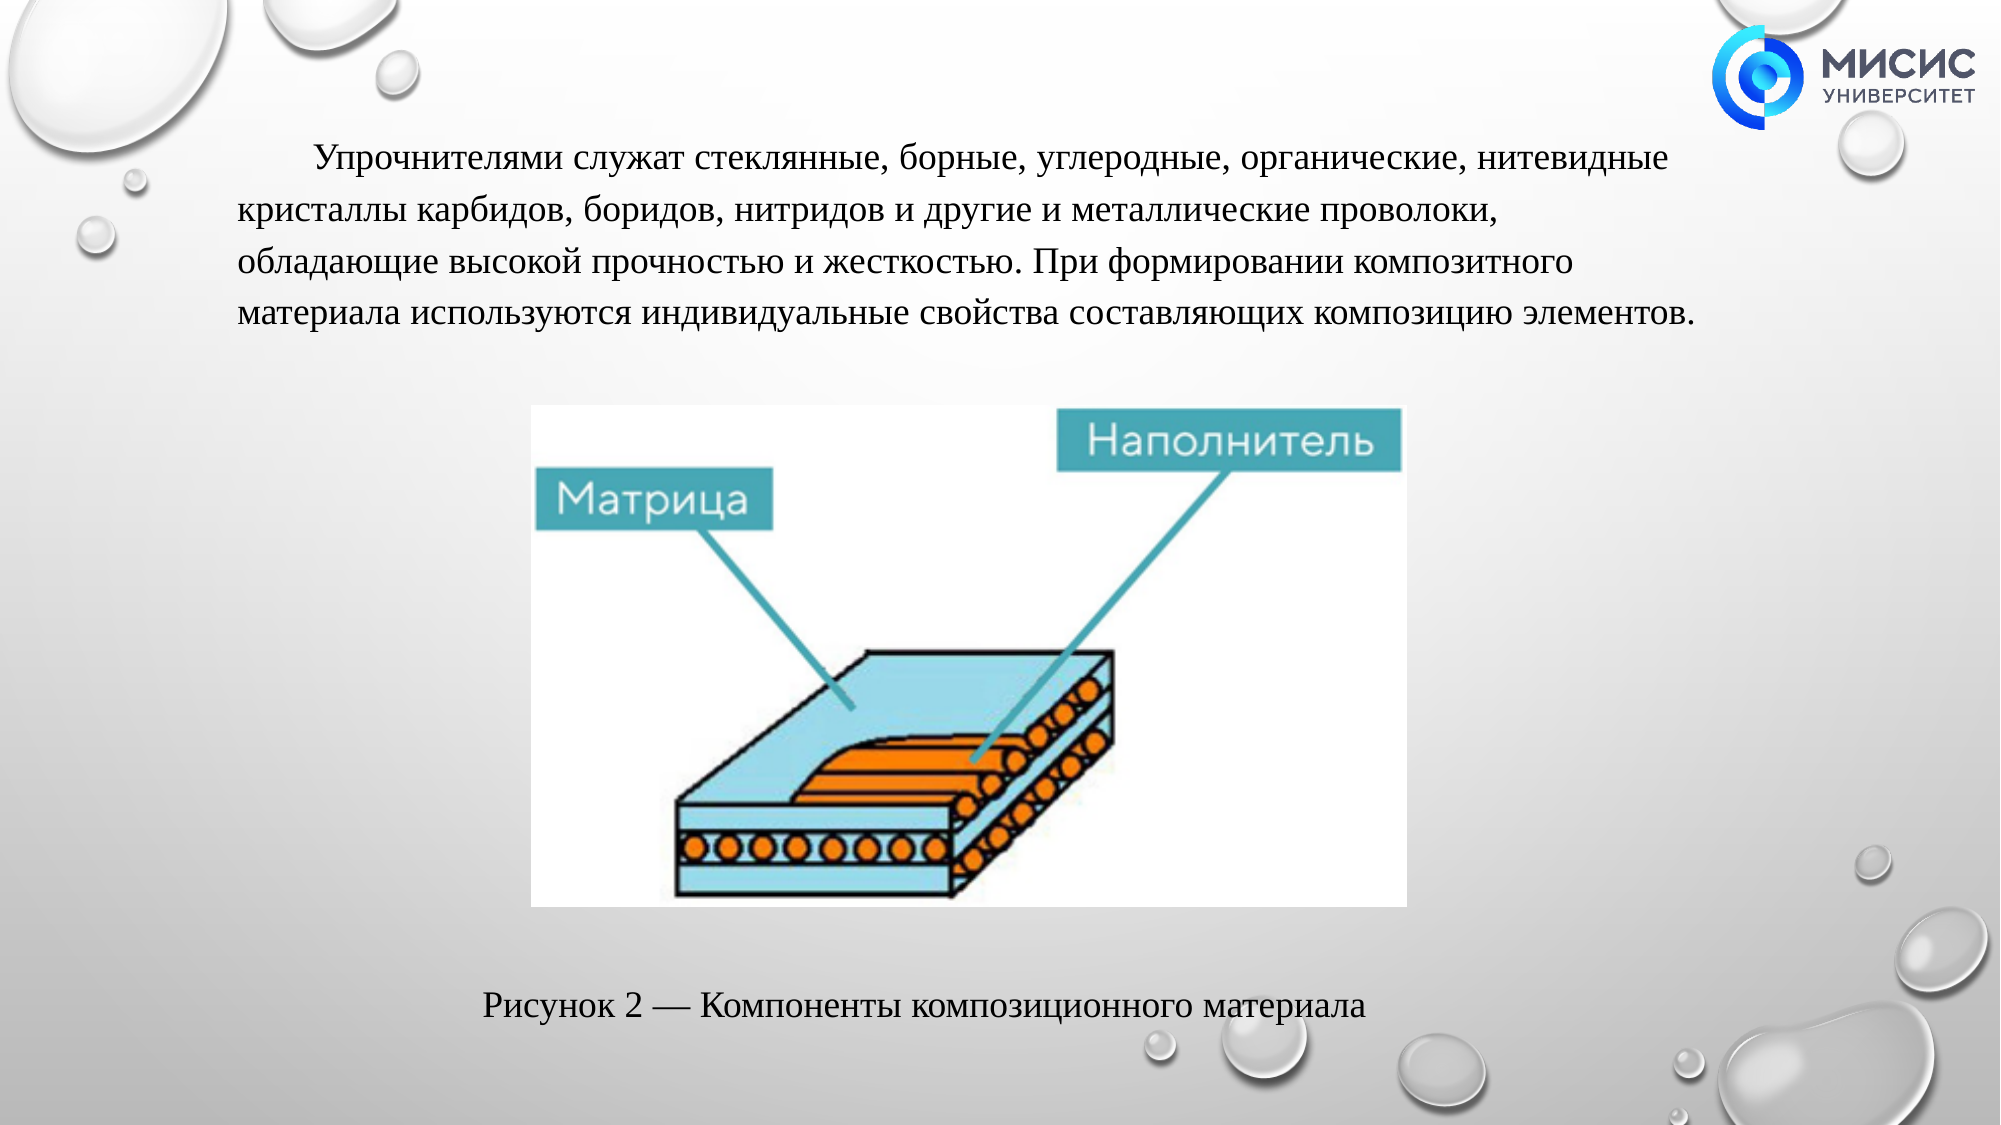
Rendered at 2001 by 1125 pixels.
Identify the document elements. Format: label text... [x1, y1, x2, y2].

text_box Рисунок 2 — Компоненты композиционного материала [467, 969, 1383, 1033]
text_box Упрочнителями служат стеклянные, борные, углеродные, органические, нитевидные кристаллы карбидов, боридов, нитридов и другие и металлические проволоки, обладающие высокой прочностью и жесткостью. При формировании композитного материала используются индивидуальные свойства составляющих композицию элементов. [222, 118, 1716, 340]
picture [0, 0, 2000, 1125]
